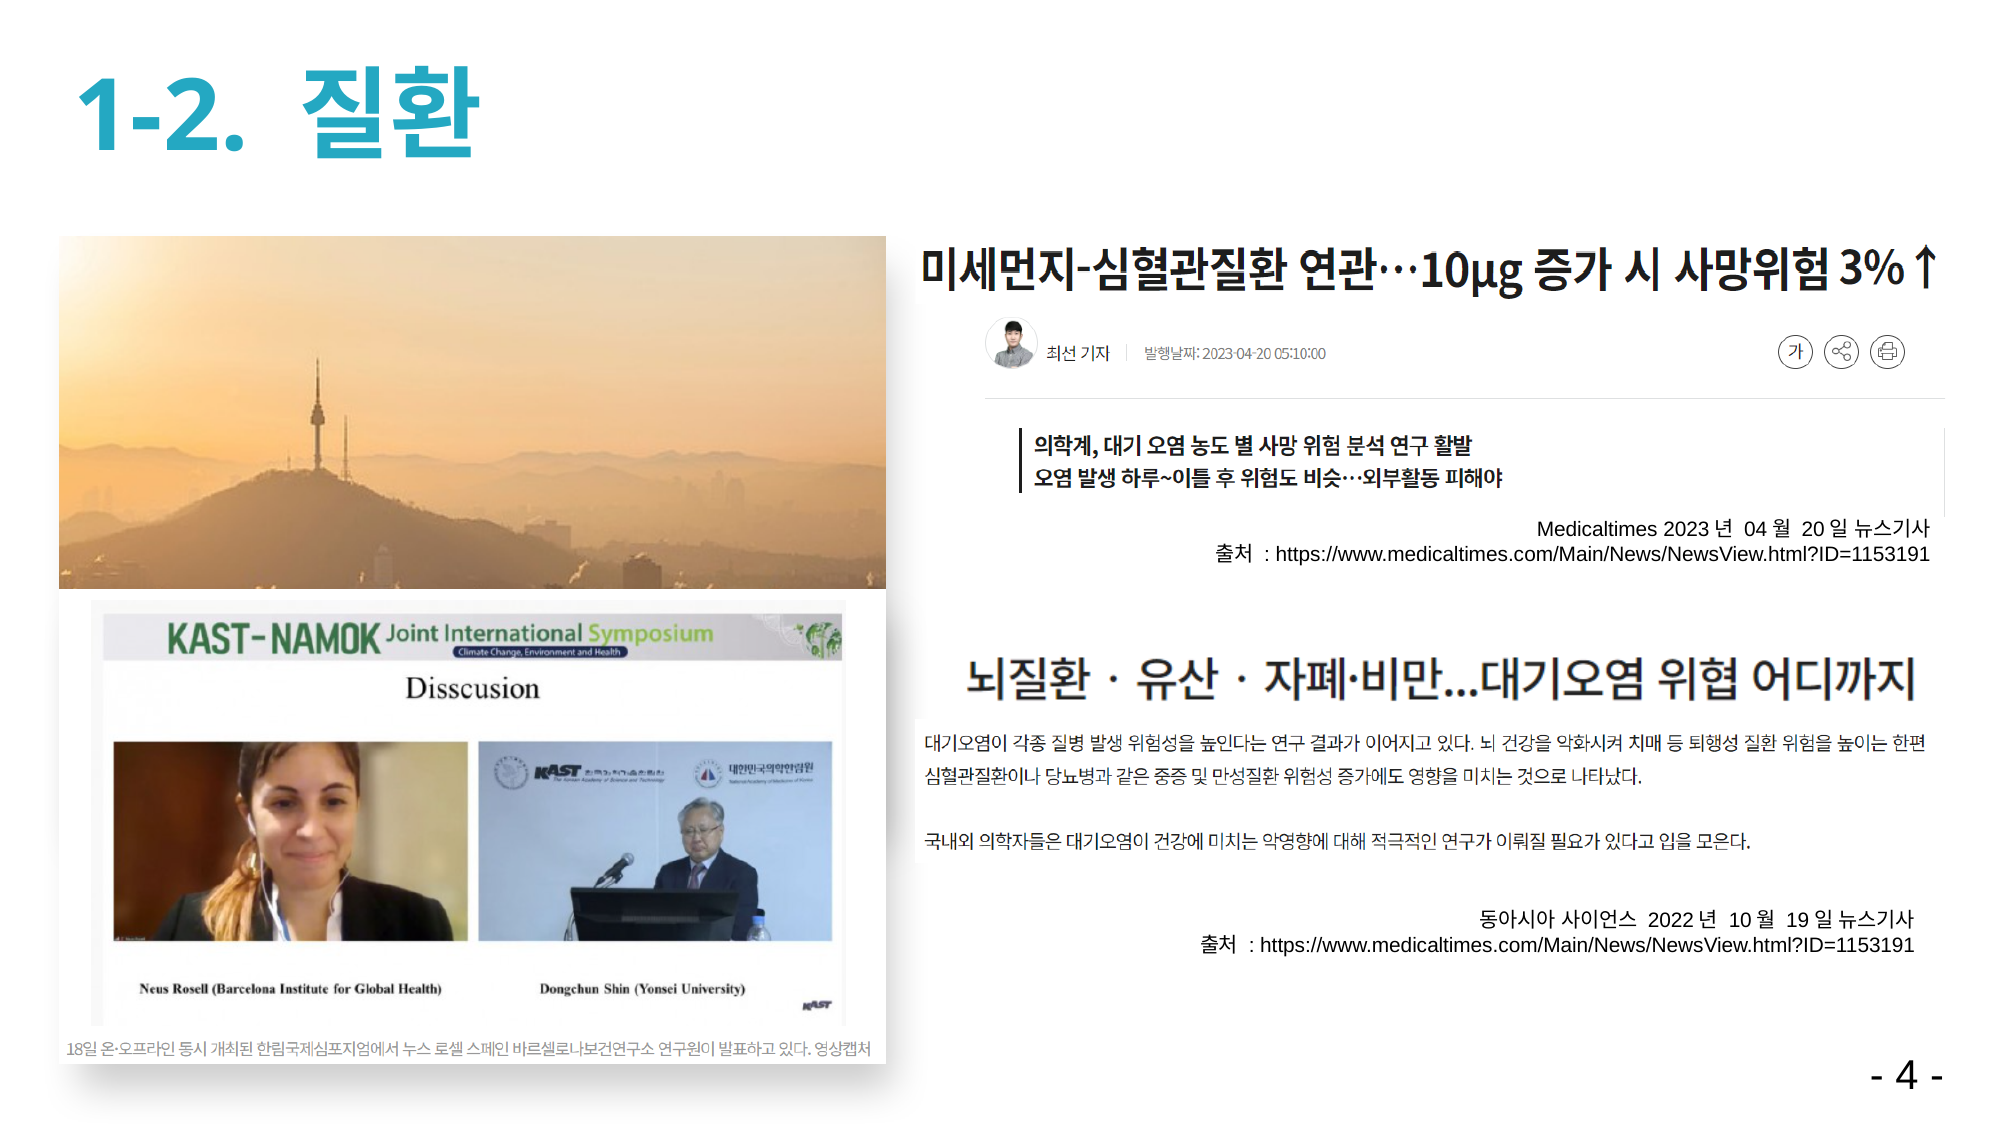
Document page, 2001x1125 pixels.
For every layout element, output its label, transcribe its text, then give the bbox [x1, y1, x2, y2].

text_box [915, 236, 1946, 575]
list 1-2. 질환 [59, 59, 1958, 178]
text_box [915, 649, 1930, 966]
text_box - 4 - [1412, 1042, 1960, 1103]
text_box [58, 236, 886, 1064]
